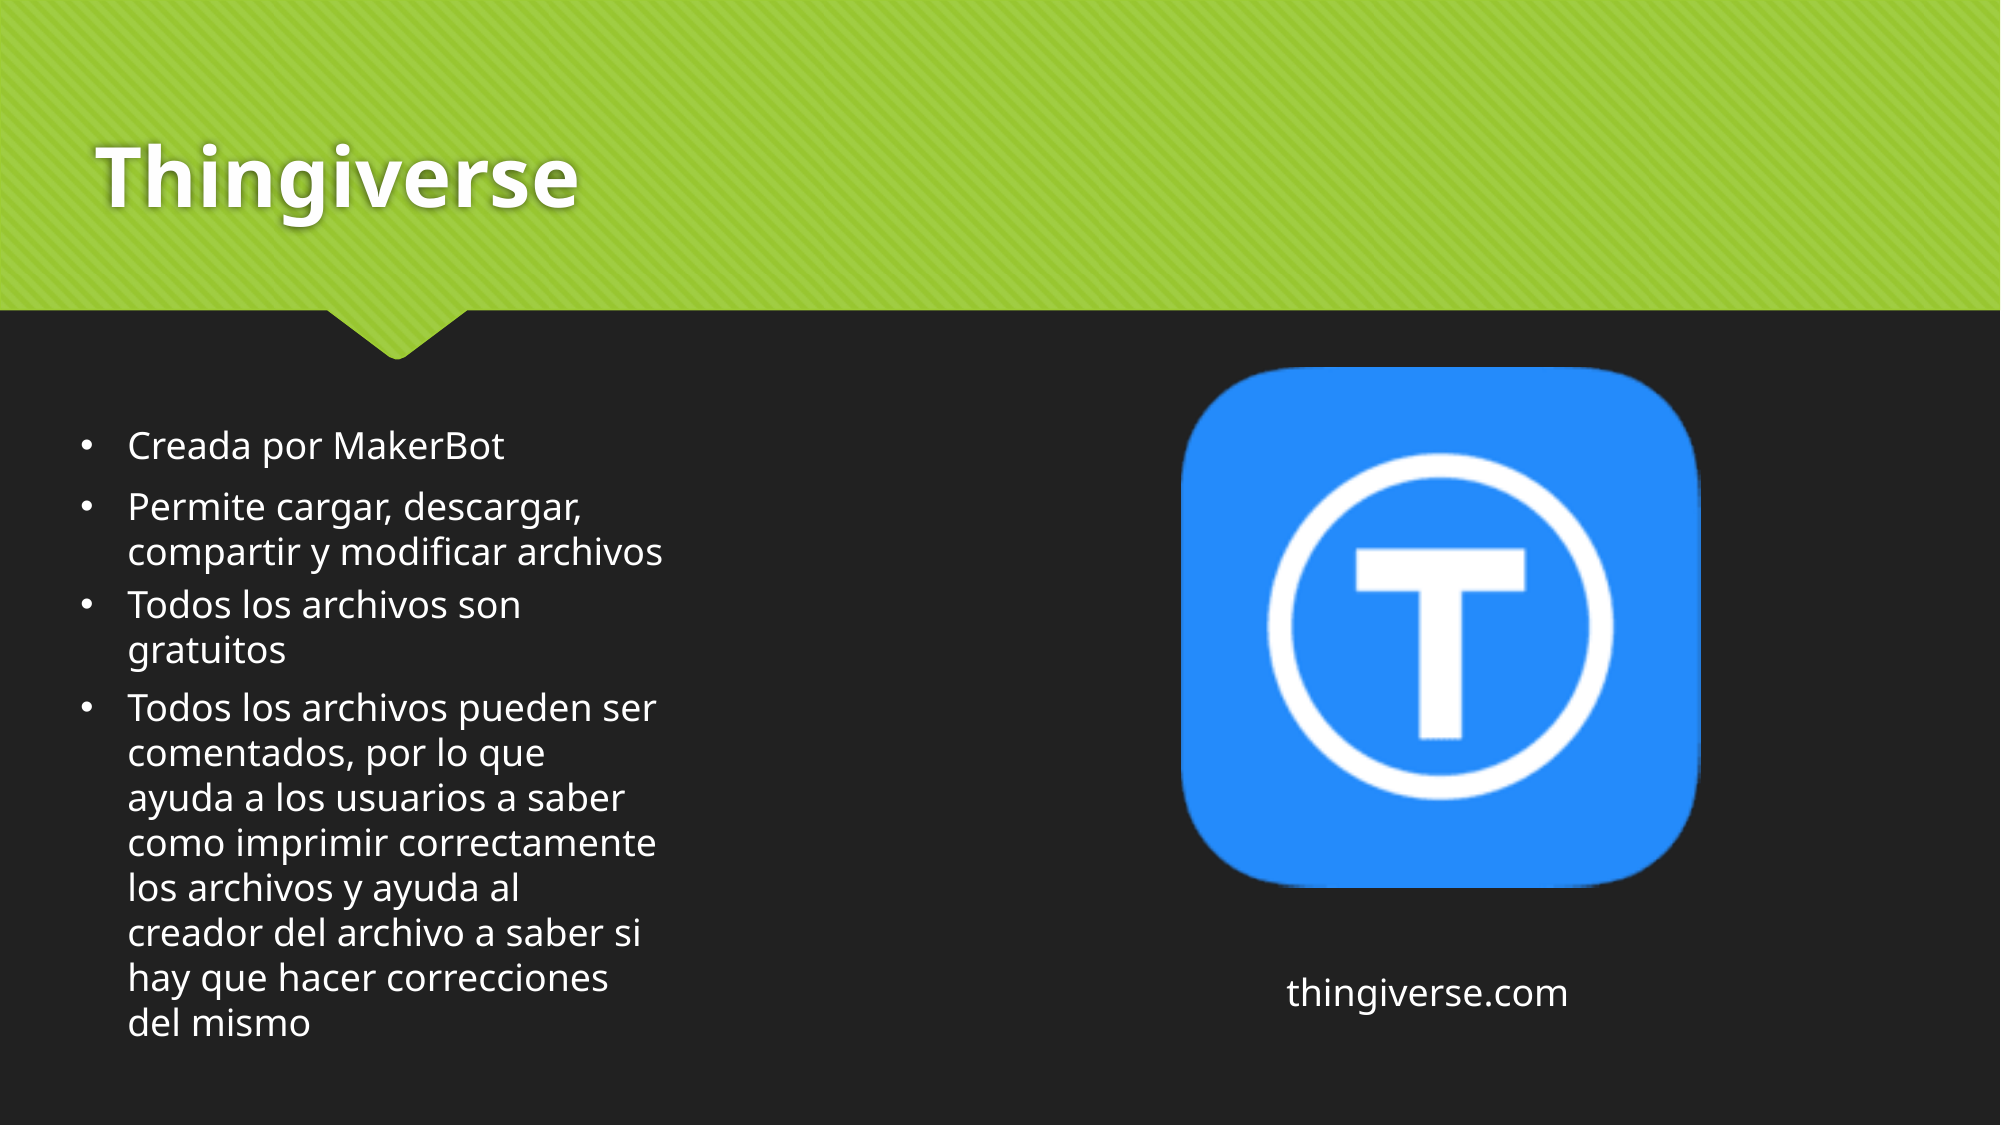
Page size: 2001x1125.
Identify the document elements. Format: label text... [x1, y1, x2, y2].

text_box Todos los archivos son gratuitos [65, 573, 675, 676]
picture [1180, 366, 1702, 888]
title Thingiverse [79, 72, 1814, 232]
text_box Permite cargar, descargar, compartir y modificar archivos [65, 475, 779, 626]
text_box Todos los archivos pueden ser comentados, por lo que ayuda a los usuarios a saber como imprimir correctamente los archivos y ayuda al creador del archivo a saber si hay que hacer correcciones del mismo [65, 676, 675, 1096]
text_box Creada por MakerBot [65, 415, 819, 475]
text_box thingiverse.com [1271, 961, 1611, 1022]
